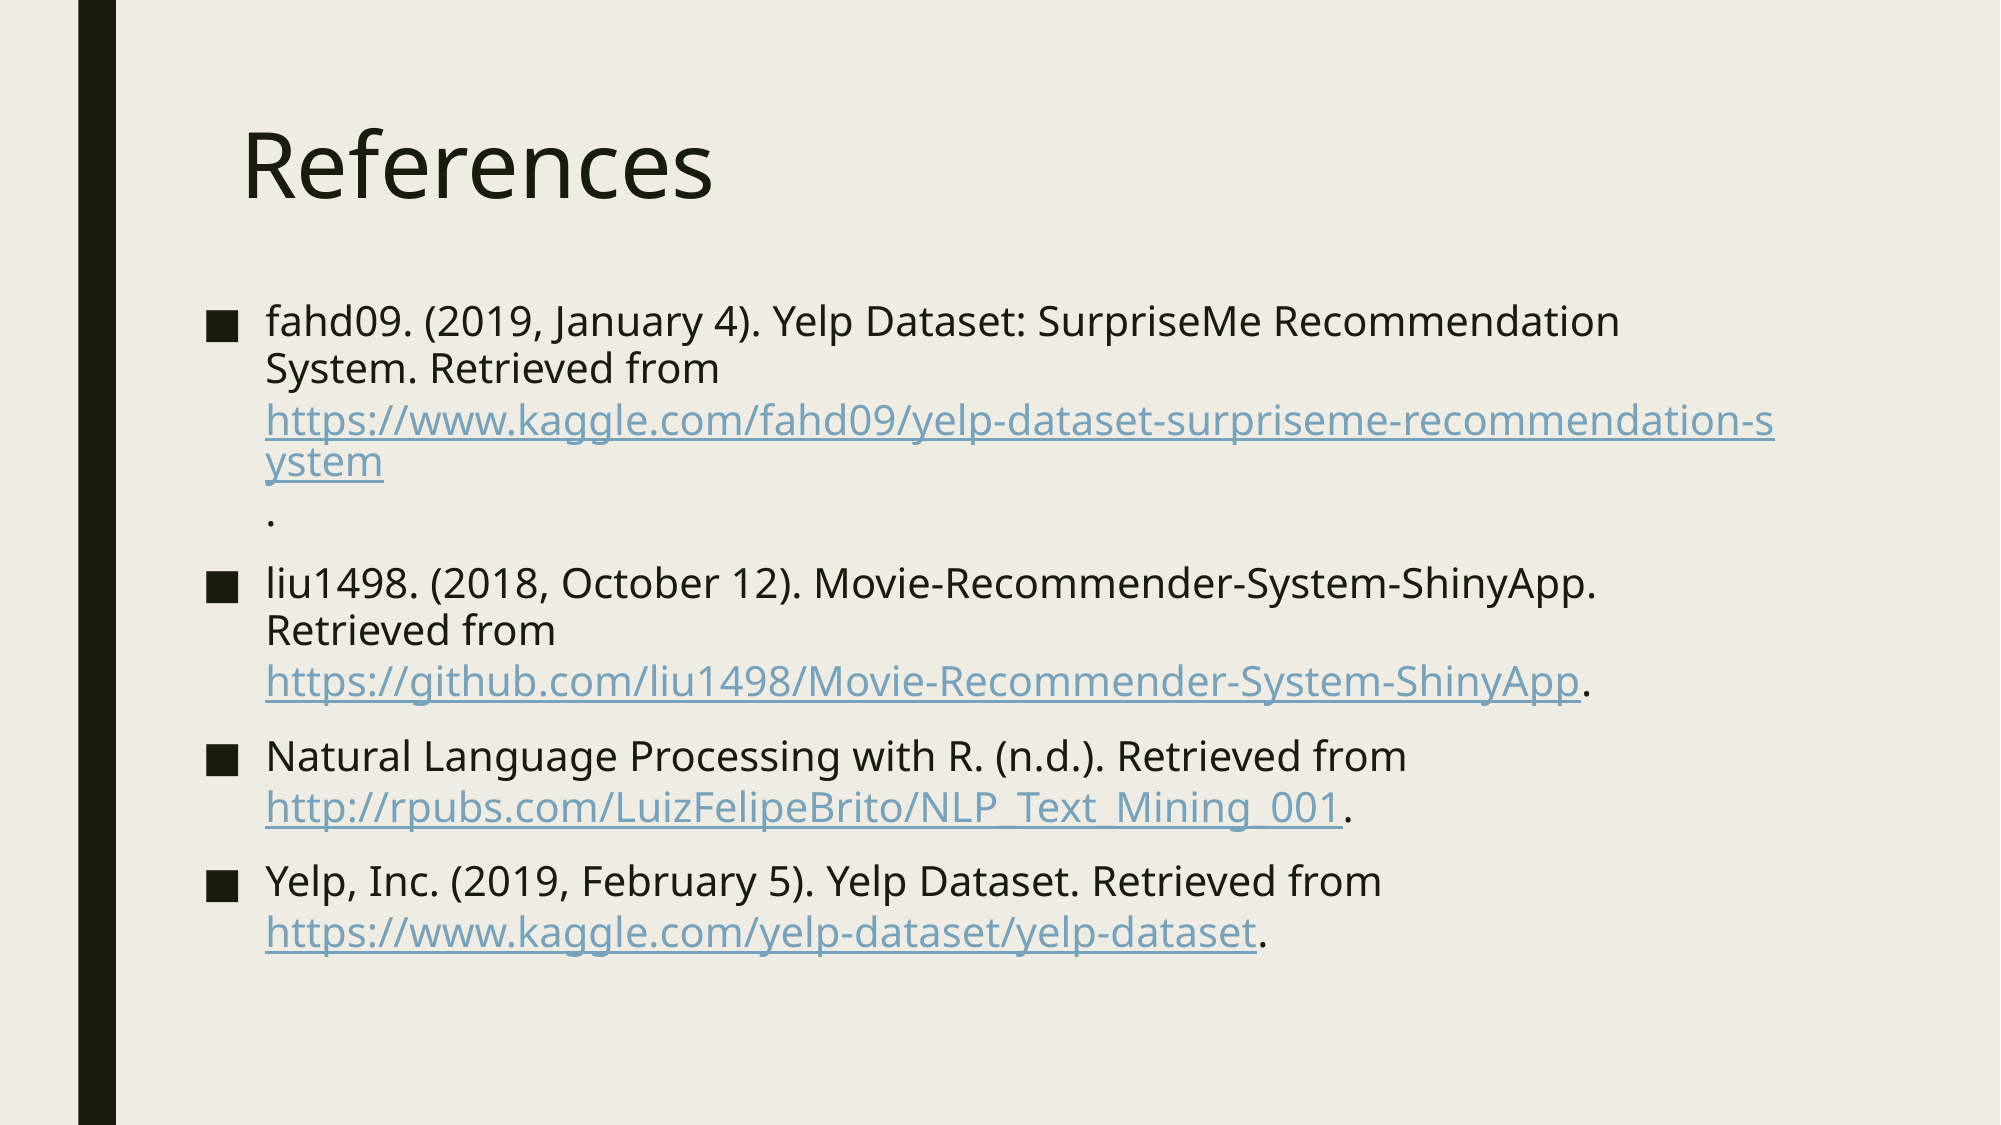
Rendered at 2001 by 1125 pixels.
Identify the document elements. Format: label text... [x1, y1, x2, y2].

title References [225, 112, 1800, 291]
list fahd09. (2019, January 4). Yelp Dataset: SurpriseMe Recommendation System. Retrieved from https://www.kaggle.com/fahd09/yelp-dataset-surpriseme-recommendation-system. liu1498. (2018, October 12). Movie-Recommender-System-ShinyApp. Retrieved from https://github.com/liu1498/Movie-Recommender-System-ShinyApp. Natural Language Processing with R. (n.d.). Retrieved from http://rpubs.com/LuizFelipeBrito/NLP_Text_Mining_001. Yelp, Inc. (2019, February 5). Yelp Dataset. Retrieved from https://www.kaggle.com/yelp-dataset/yelp-dataset. [187, 291, 1800, 963]
